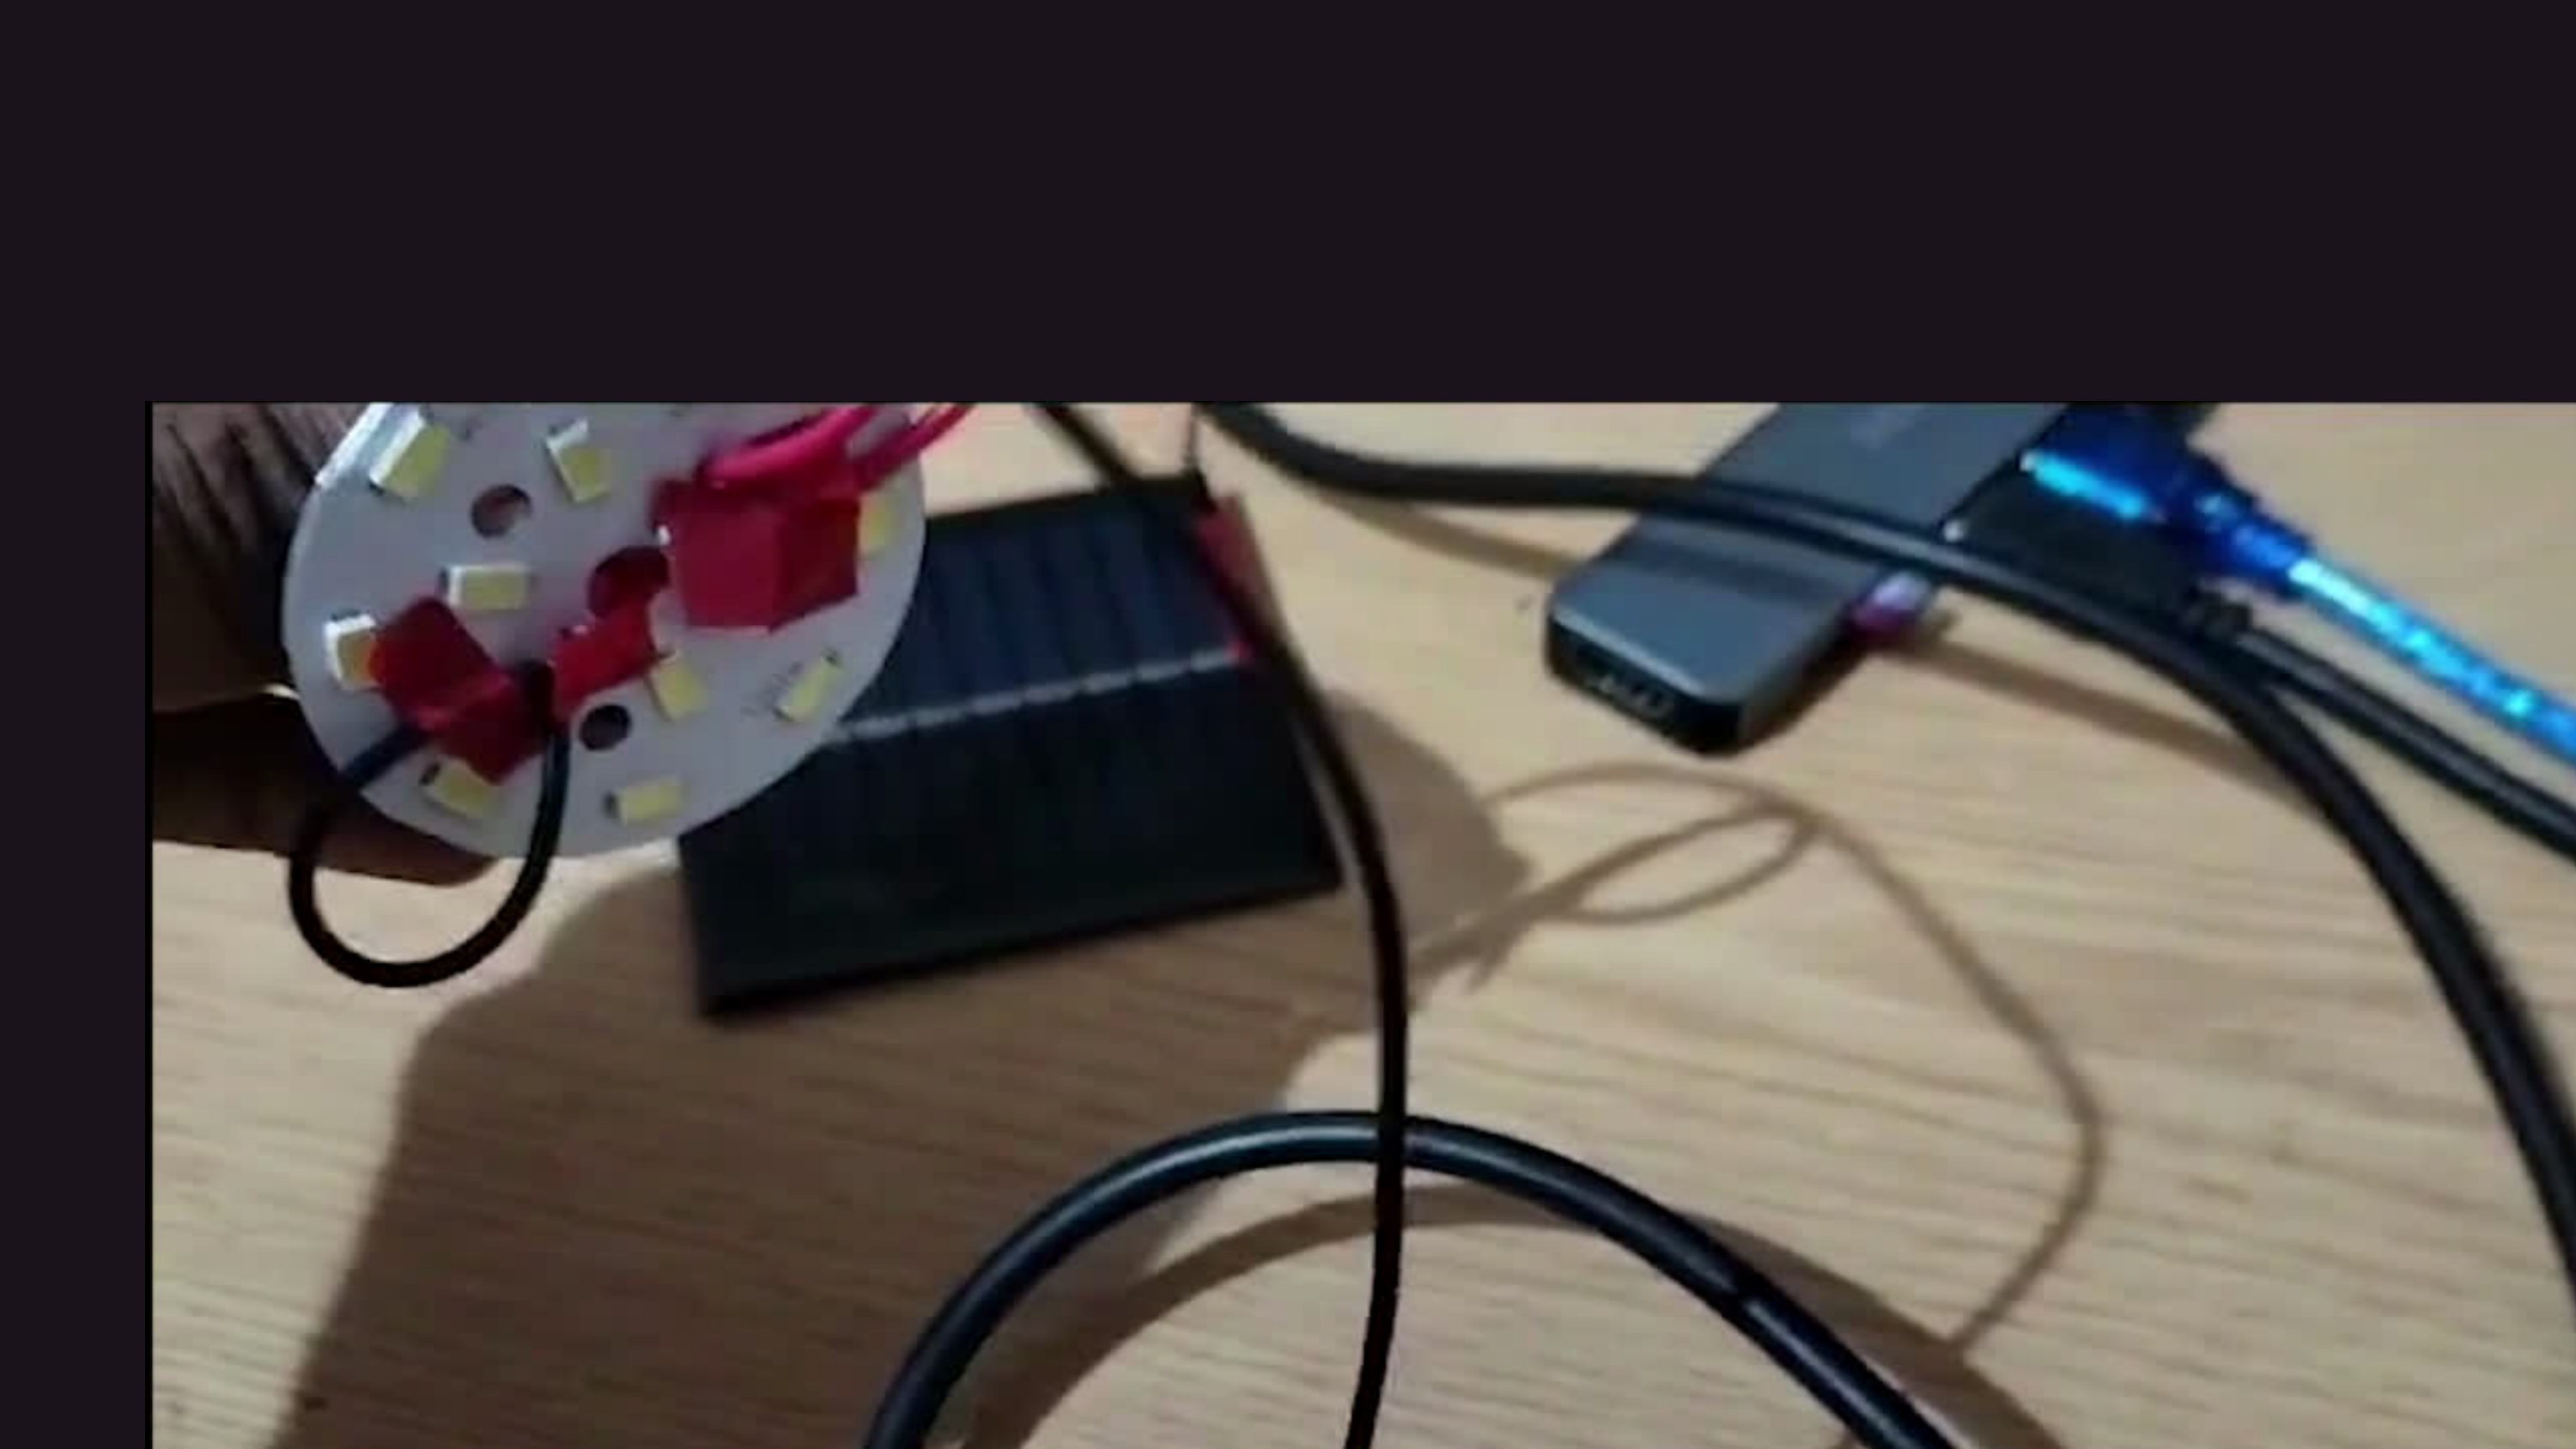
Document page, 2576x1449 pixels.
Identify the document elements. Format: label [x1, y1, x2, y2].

text_box [144, 400, 2576, 1449]
